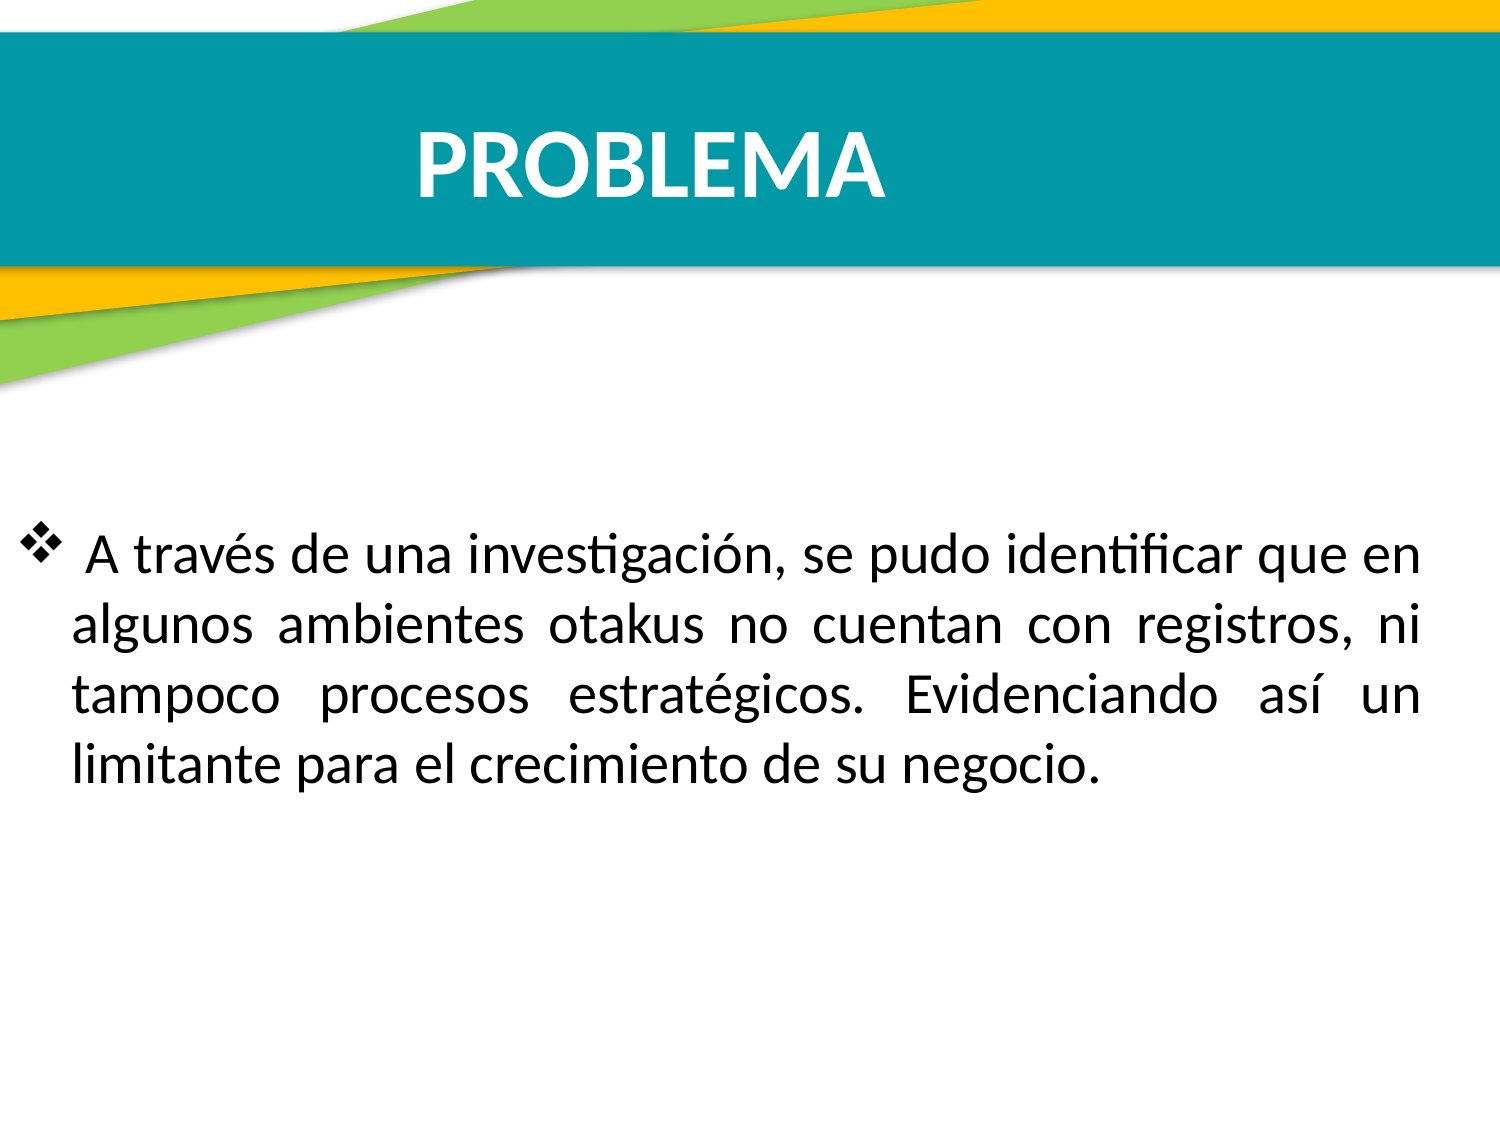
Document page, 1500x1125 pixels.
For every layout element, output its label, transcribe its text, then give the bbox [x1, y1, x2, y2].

text_box A través de una investigación, se pudo identificar que en algunos ambientes otakus no cuentan con registros, ni tampoco procesos estratégicos. Evidenciando así un limitante para el crecimiento de su negocio. [0, 507, 1438, 858]
text_box PROBLEMA [186, 80, 1116, 234]
